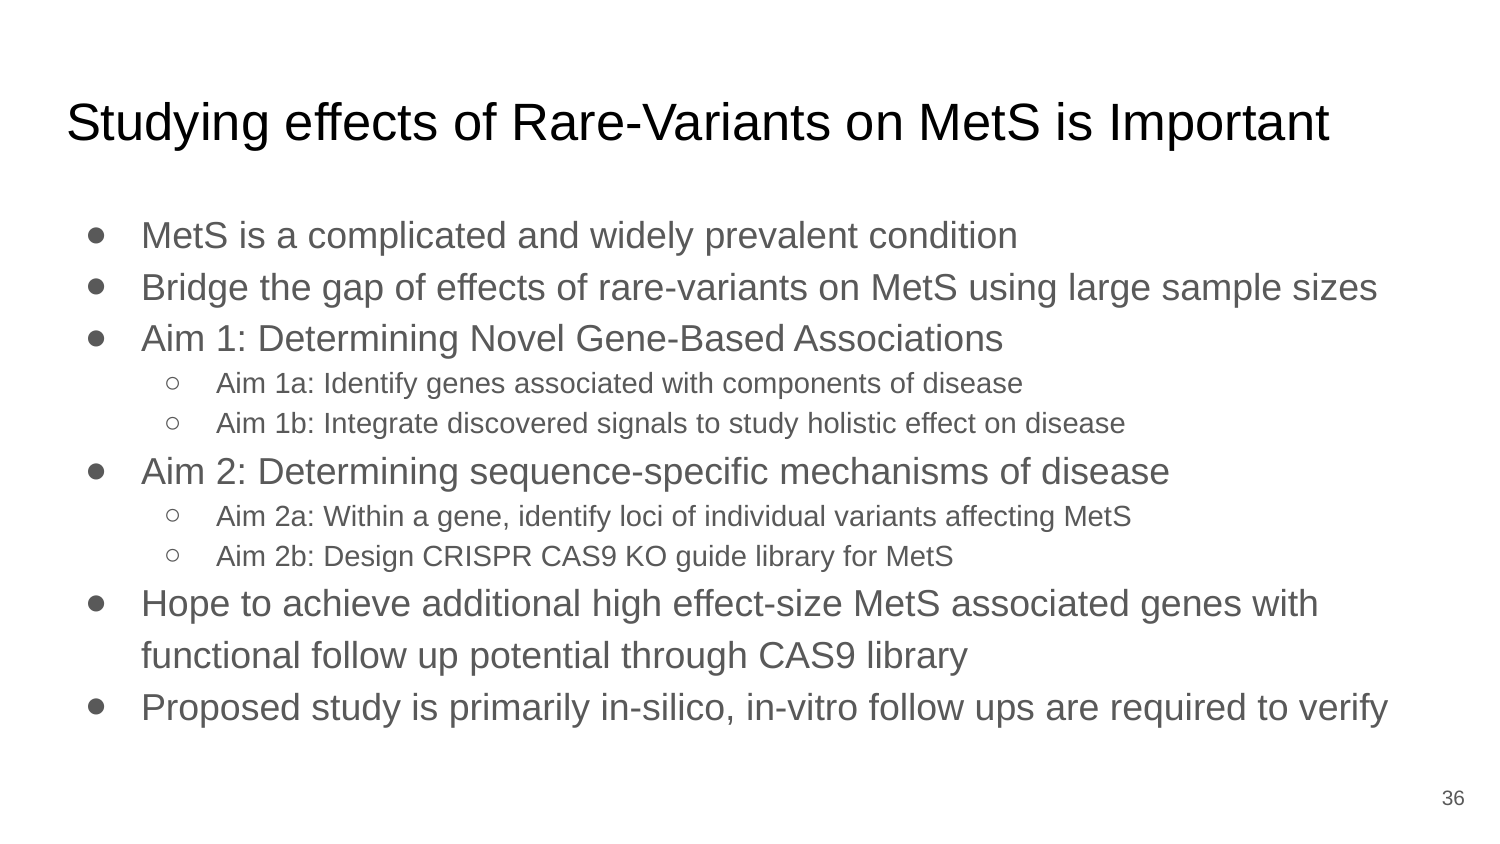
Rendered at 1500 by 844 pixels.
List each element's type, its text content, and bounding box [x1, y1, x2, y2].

title Studying effects of Rare-Variants on MetS is Important [51, 72, 1449, 167]
list MetS is a complicated and widely prevalent condition Bridge the gap of effects of rare-variants on MetS using large sample sizes Aim 1: Determining Novel Gene-Based Associations Aim 1a: Identify genes associated with components of disease Aim 1b: Integrate discovered signals to study holistic effect on disease Aim 2: Determining sequence-specific mechanisms of disease Aim 2a: Within a gene, identify loci of individual variants affecting MetS Aim 2b: Design CRISPR CAS9 KO guide library for MetS Hope to achieve additional high effect-size MetS associated genes with functional follow up potential through CAS9 library Proposed study is primarily in-silico, in-vitro follow ups are required to verify [51, 189, 1449, 750]
slide_number ‹#› [1389, 764, 1480, 830]
